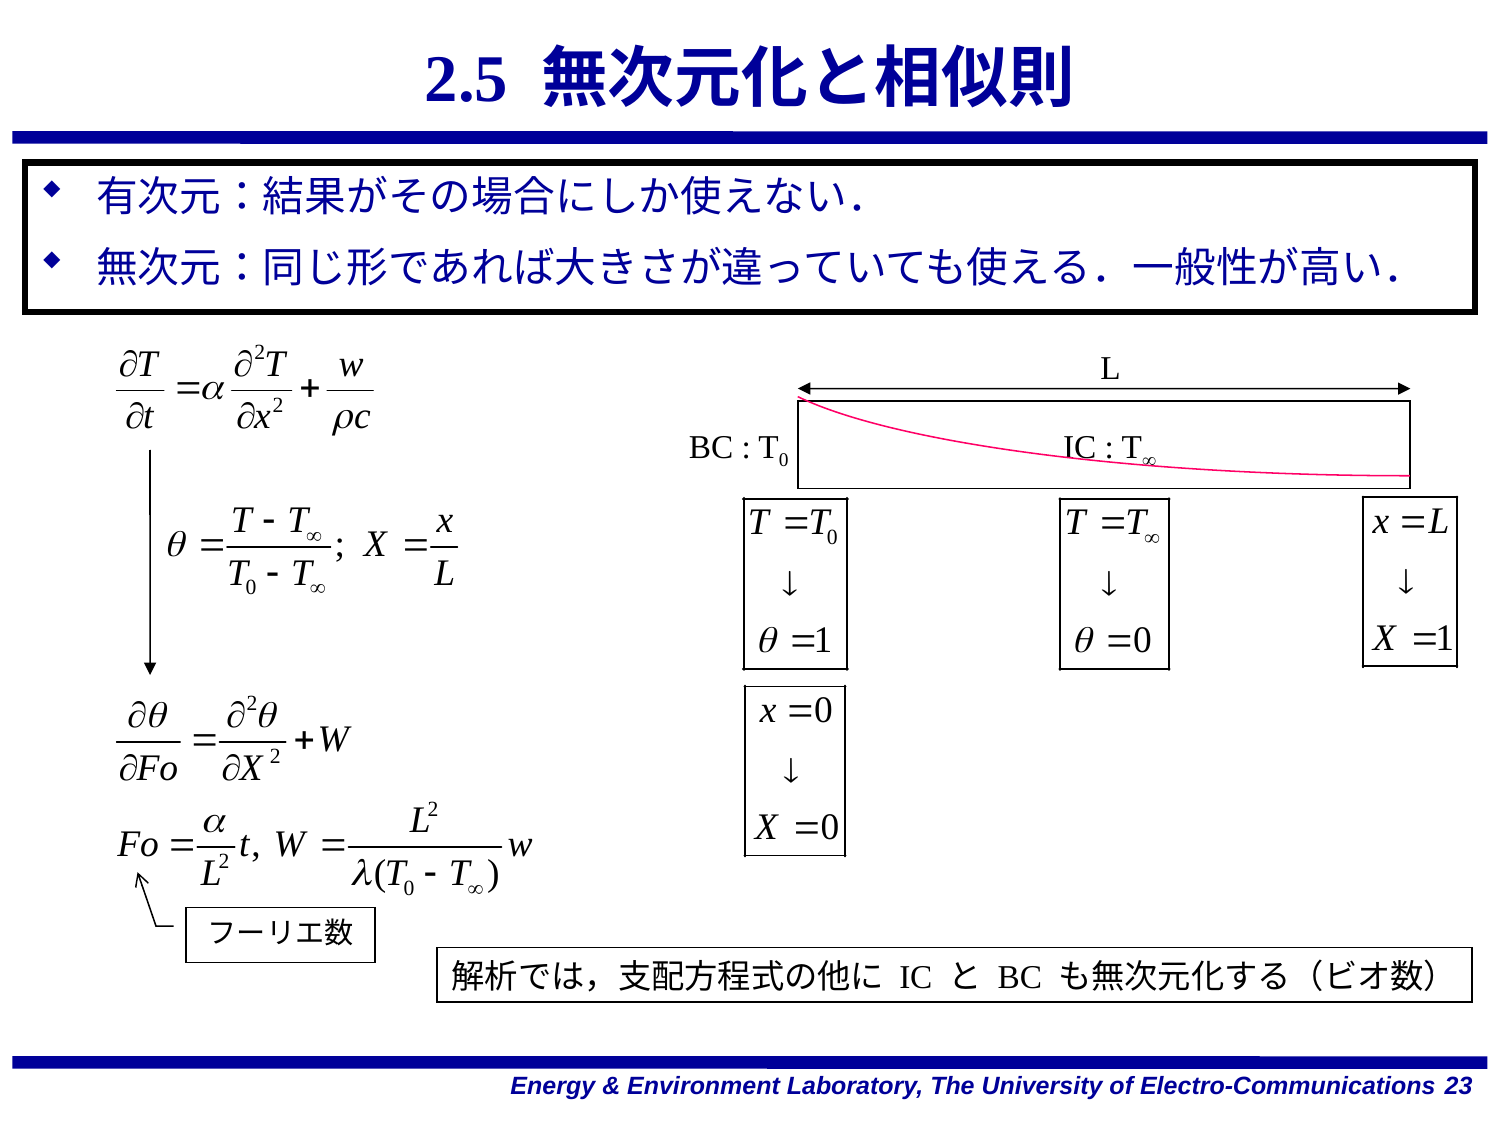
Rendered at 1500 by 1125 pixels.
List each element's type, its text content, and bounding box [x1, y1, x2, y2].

title 2.5 無次元化と相似則 [12, 12, 1488, 138]
text_box フーリエ数 [186, 907, 375, 963]
text_box 解析では，支配方程式の他に IC と BC も無次元化する（ビオ数） [437, 947, 1473, 1003]
text_box [143, 449, 157, 676]
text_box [164, 497, 463, 600]
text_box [674, 338, 1463, 863]
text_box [112, 337, 379, 442]
list 有次元：結果がその場合にしか使えない． 無次元：同じ形であれば大きさが違っていても使える．一般性が高い． [24, 162, 1475, 313]
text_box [112, 689, 536, 900]
